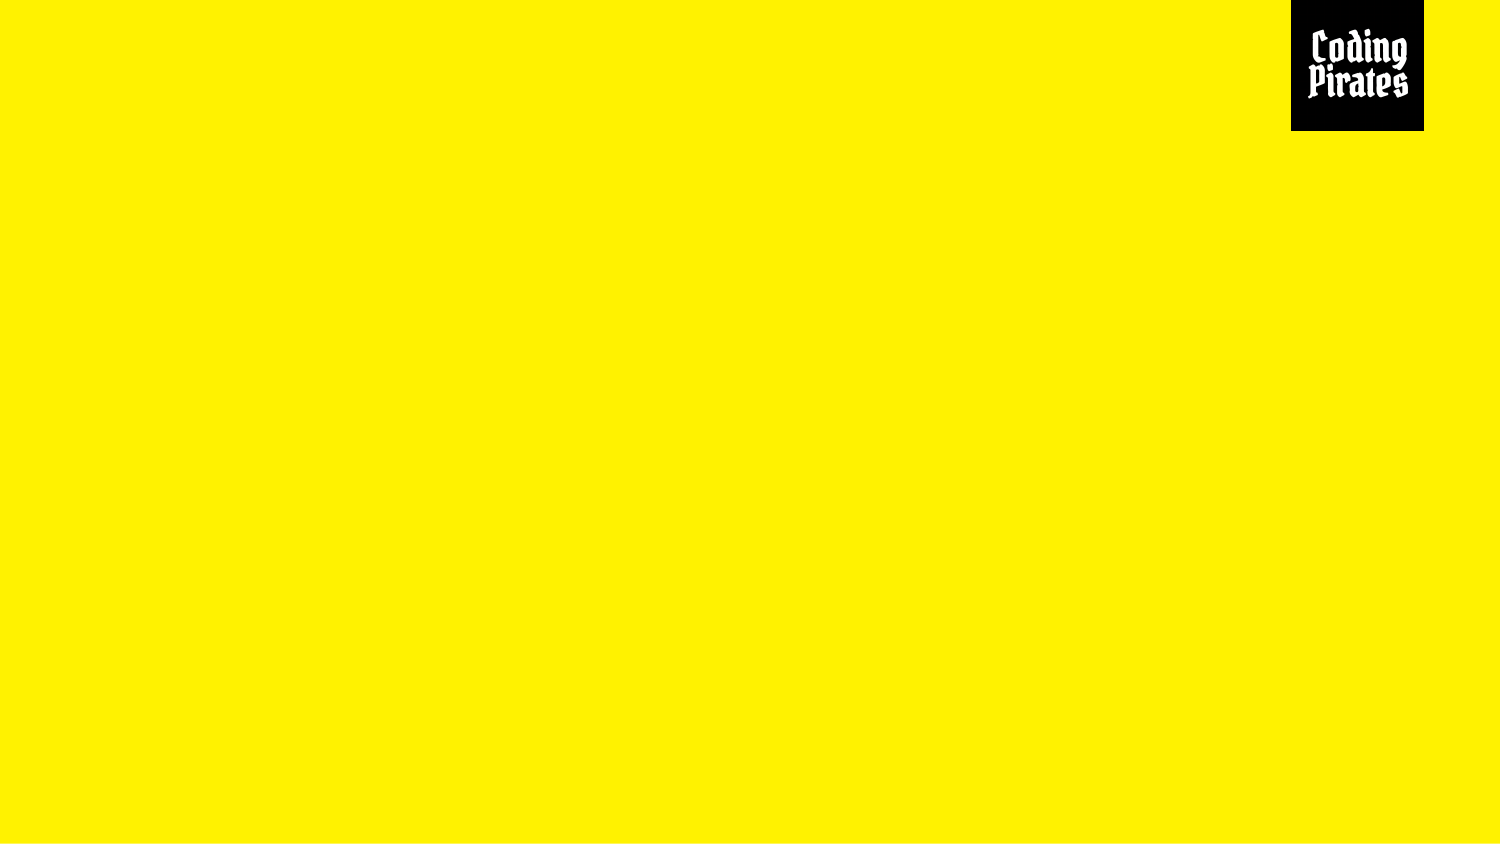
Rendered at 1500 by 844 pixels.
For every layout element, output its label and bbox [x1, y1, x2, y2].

picture [1291, 0, 1424, 131]
